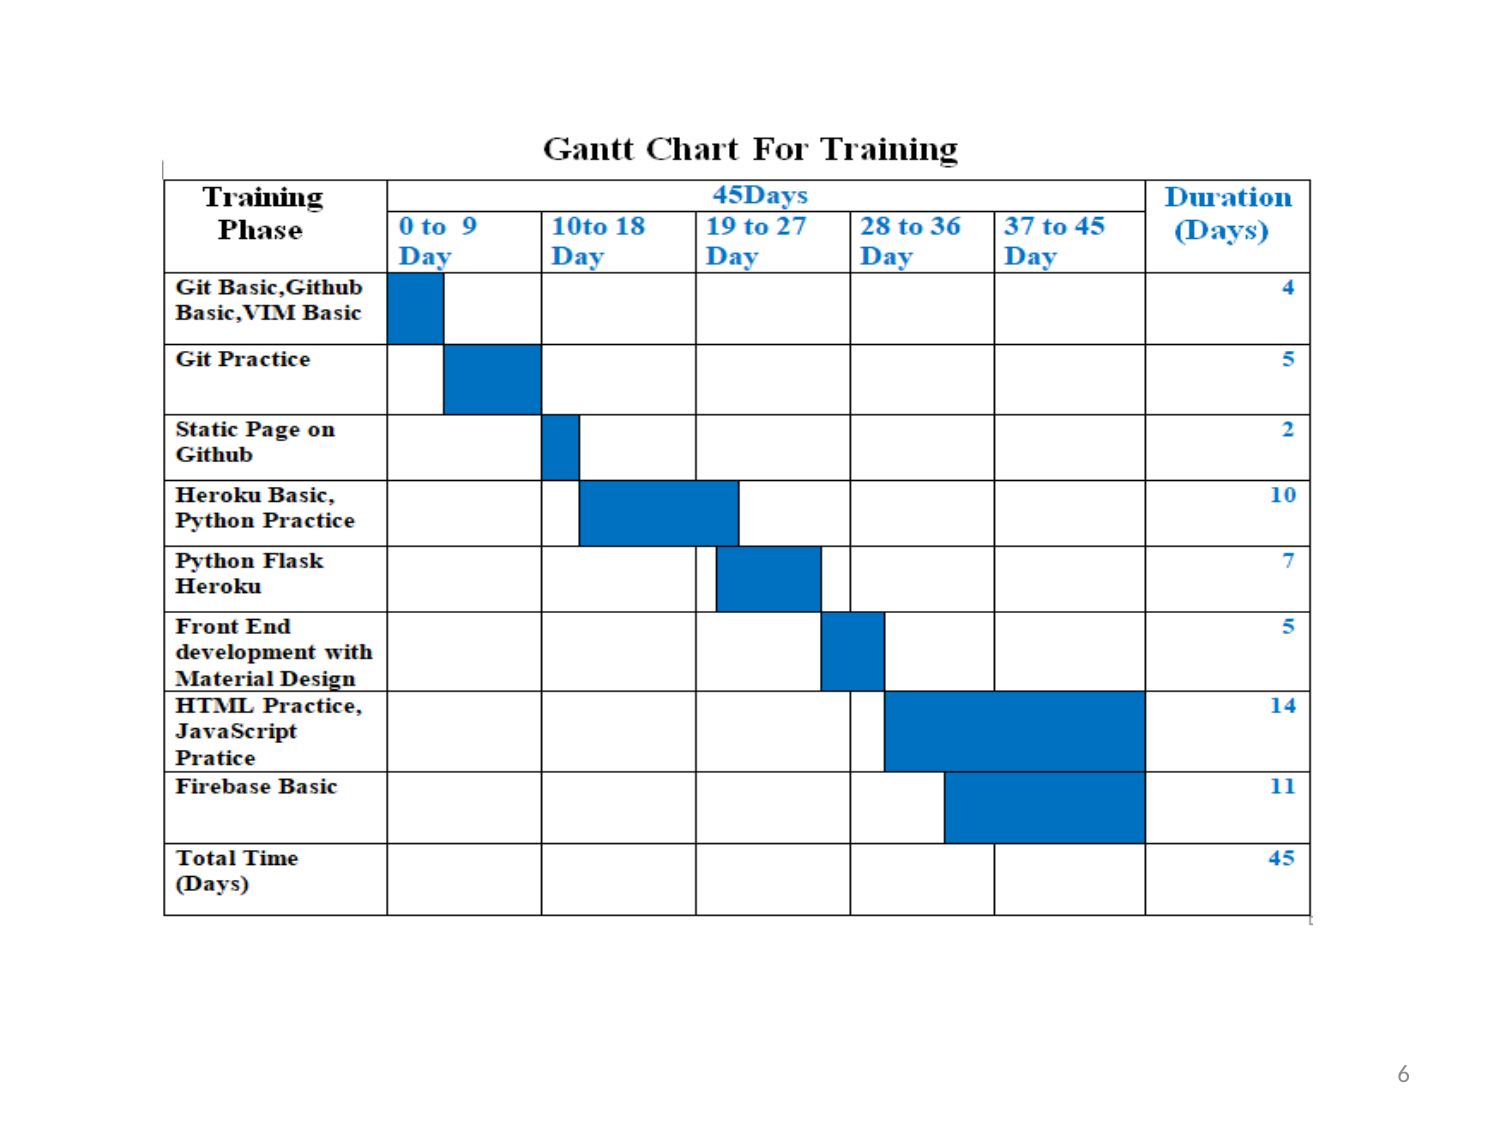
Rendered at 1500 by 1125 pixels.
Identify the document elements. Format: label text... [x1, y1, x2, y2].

slide_number 6 [1074, 1042, 1425, 1103]
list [162, 87, 1313, 1001]
